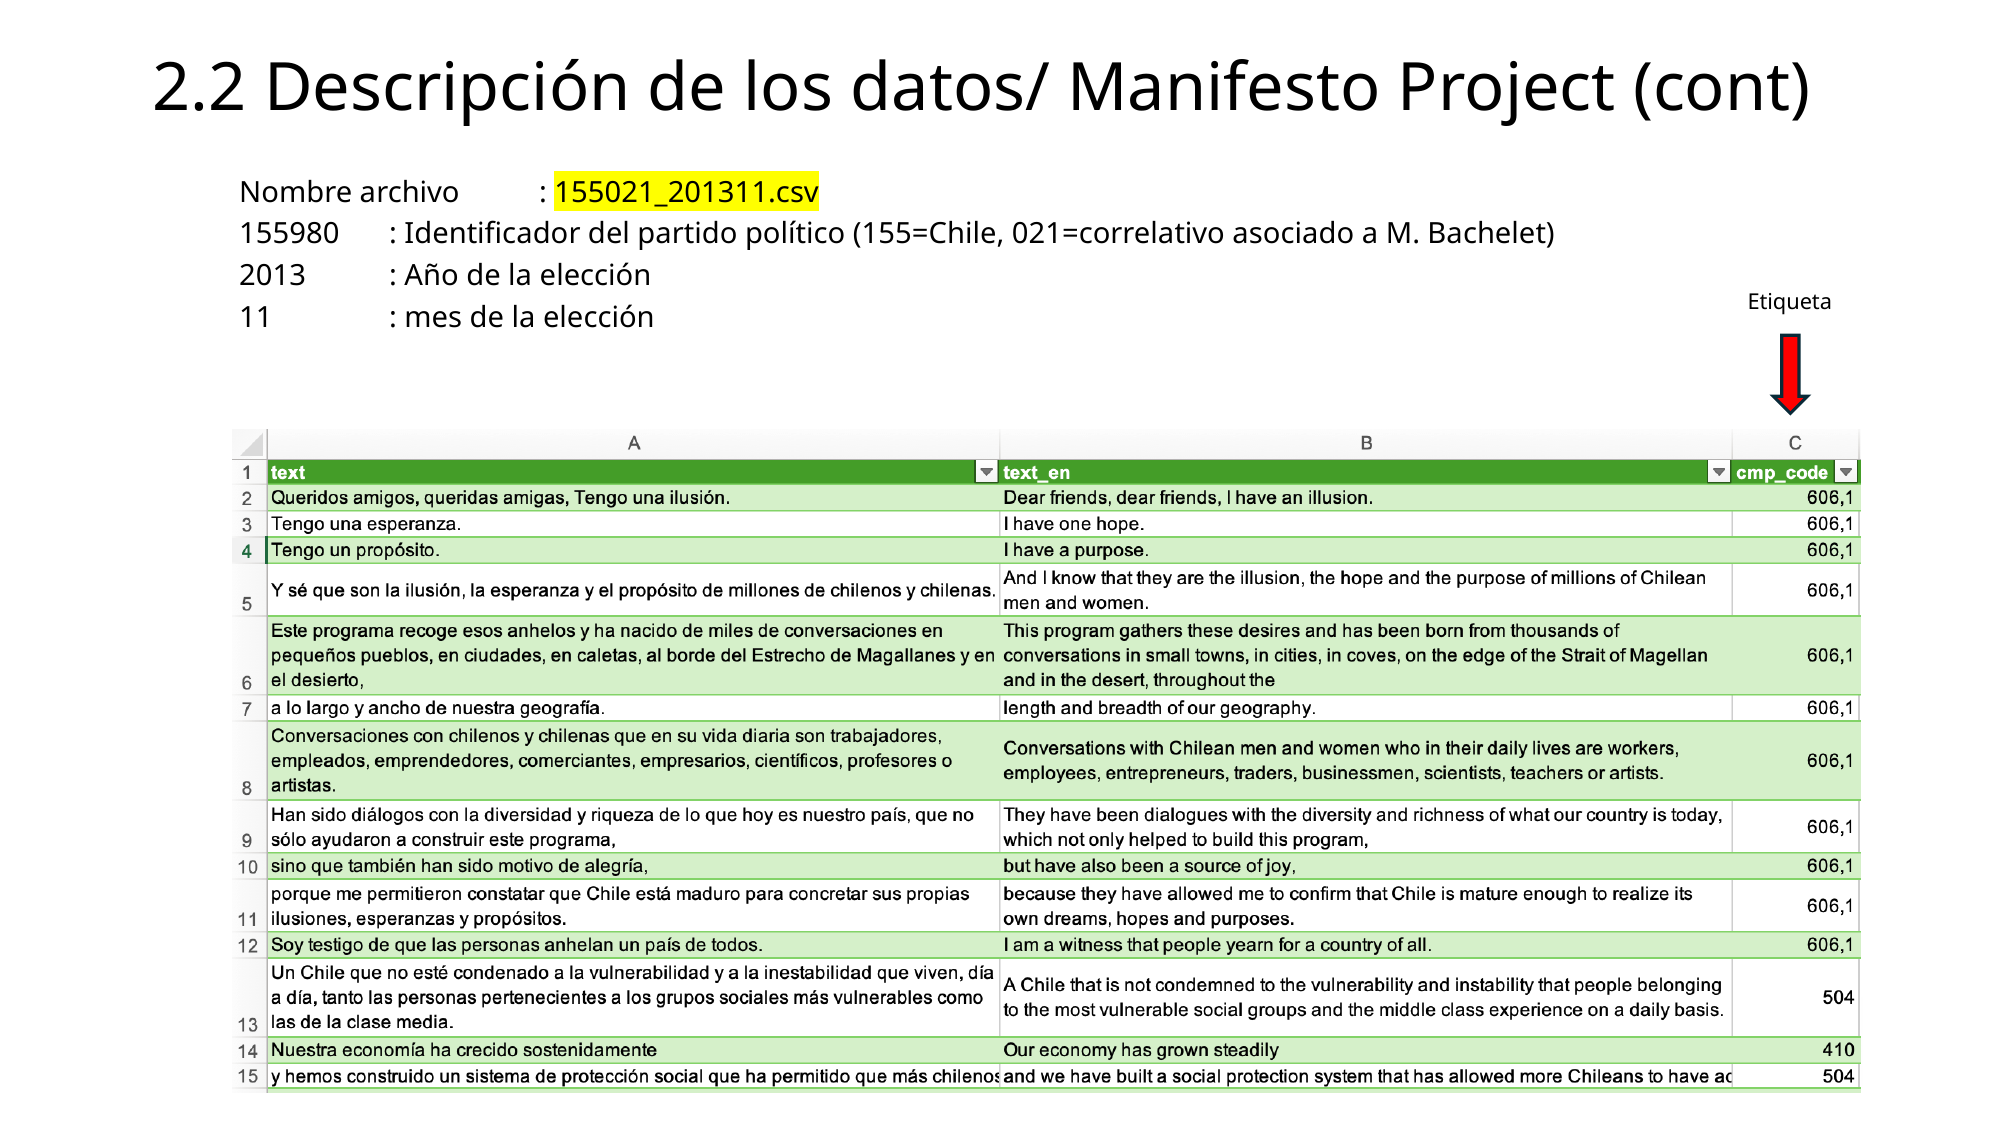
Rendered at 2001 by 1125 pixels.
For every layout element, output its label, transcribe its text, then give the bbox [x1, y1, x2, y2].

text_box [1769, 333, 1812, 416]
text_box Etiqueta [1732, 280, 1848, 322]
picture [231, 428, 1863, 1093]
title 2.2 Descripción de los datos/ Manifesto Project (cont) [137, 32, 1863, 144]
text_box Nombre archivo : 155021_201311.csv 155980 : Identificador del partido político (155=Chile, 021=correlativo asociado a M. Bachelet) 2013 : Año de la elección 11 : mes de la elección [149, 169, 1824, 430]
